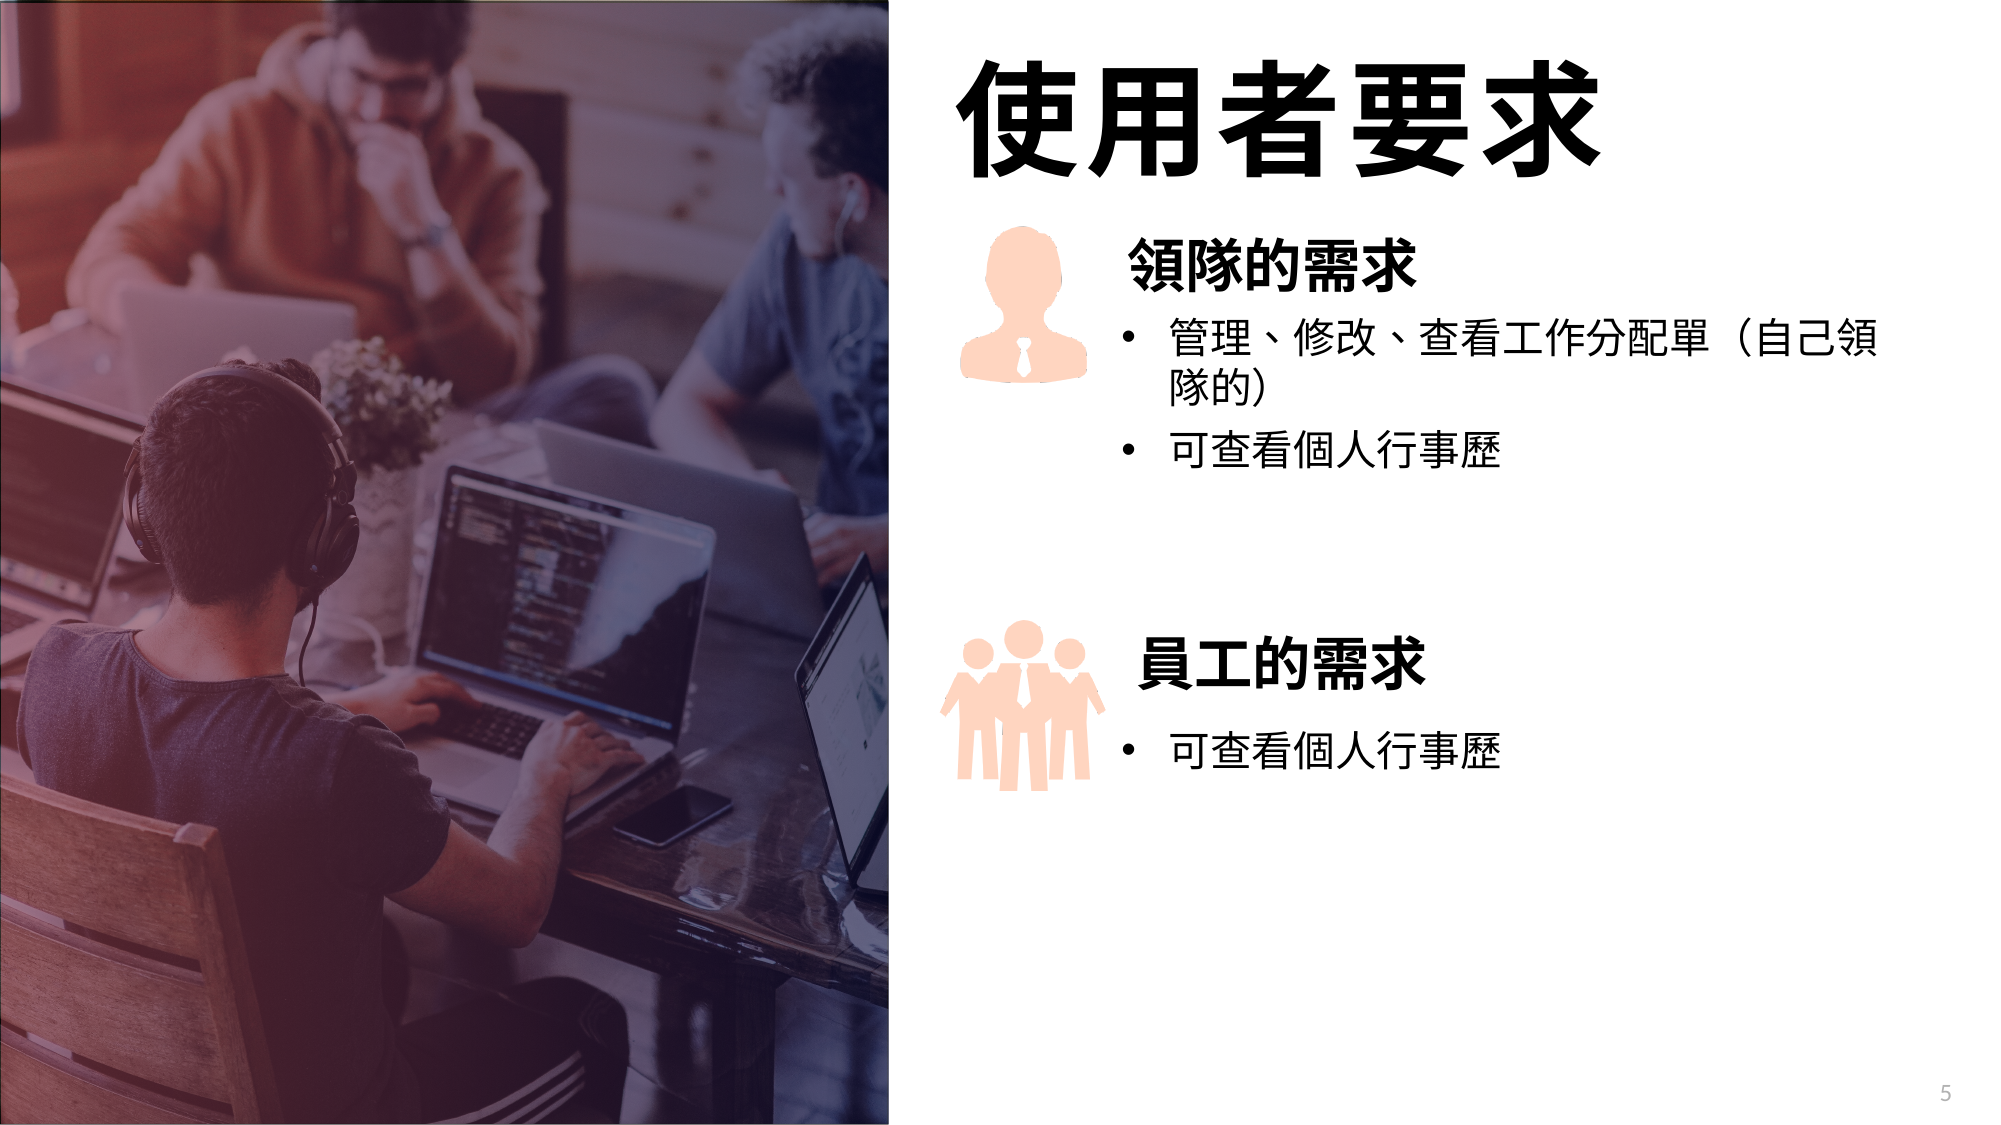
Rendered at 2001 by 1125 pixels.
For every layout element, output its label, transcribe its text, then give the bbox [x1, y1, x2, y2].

title 使用者要求 [939, 41, 1931, 191]
text_box 可查看個人行事歷 [1117, 716, 1926, 782]
slide_number 5 [1894, 1061, 1968, 1121]
picture [0, 0, 889, 1125]
text_box 管理、修改、查看工作分配單（自己領隊的） 可查看個人行事歷 [1106, 304, 1926, 482]
picture [940, 221, 1107, 388]
picture [927, 609, 1117, 798]
text_box 領隊的需求 [1112, 221, 1569, 304]
text_box 員工的需求 [1121, 619, 1578, 705]
